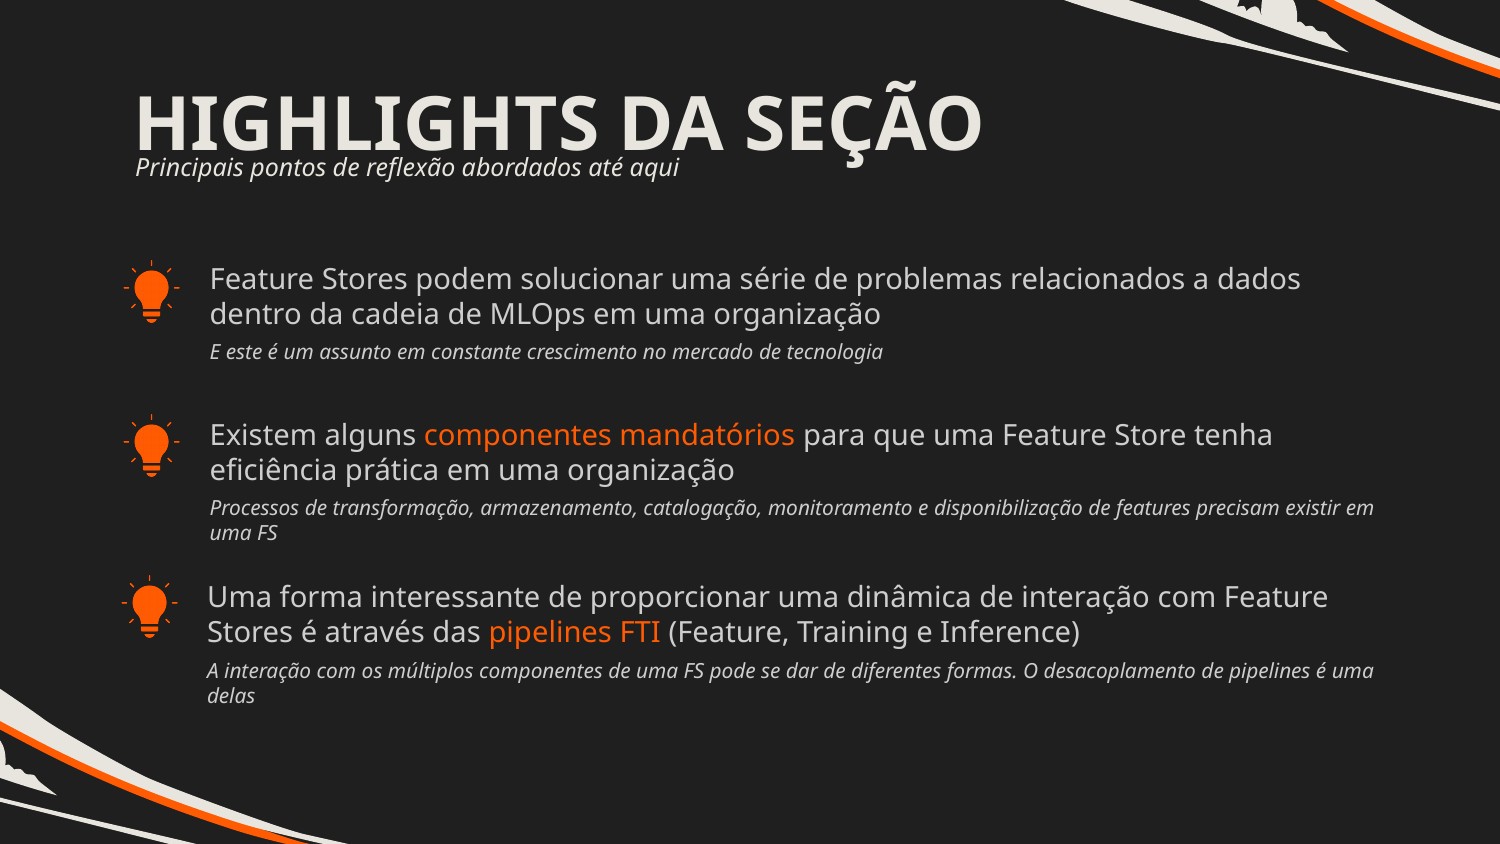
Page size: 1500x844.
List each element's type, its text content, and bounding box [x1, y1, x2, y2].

text_box Principais pontos de reflexão abordados até aqui [120, 144, 1076, 189]
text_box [120, 408, 1431, 528]
text_box HIGHLIGHTS DA SEÇÃO [118, 72, 1382, 167]
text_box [117, 570, 1405, 691]
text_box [120, 252, 1407, 372]
